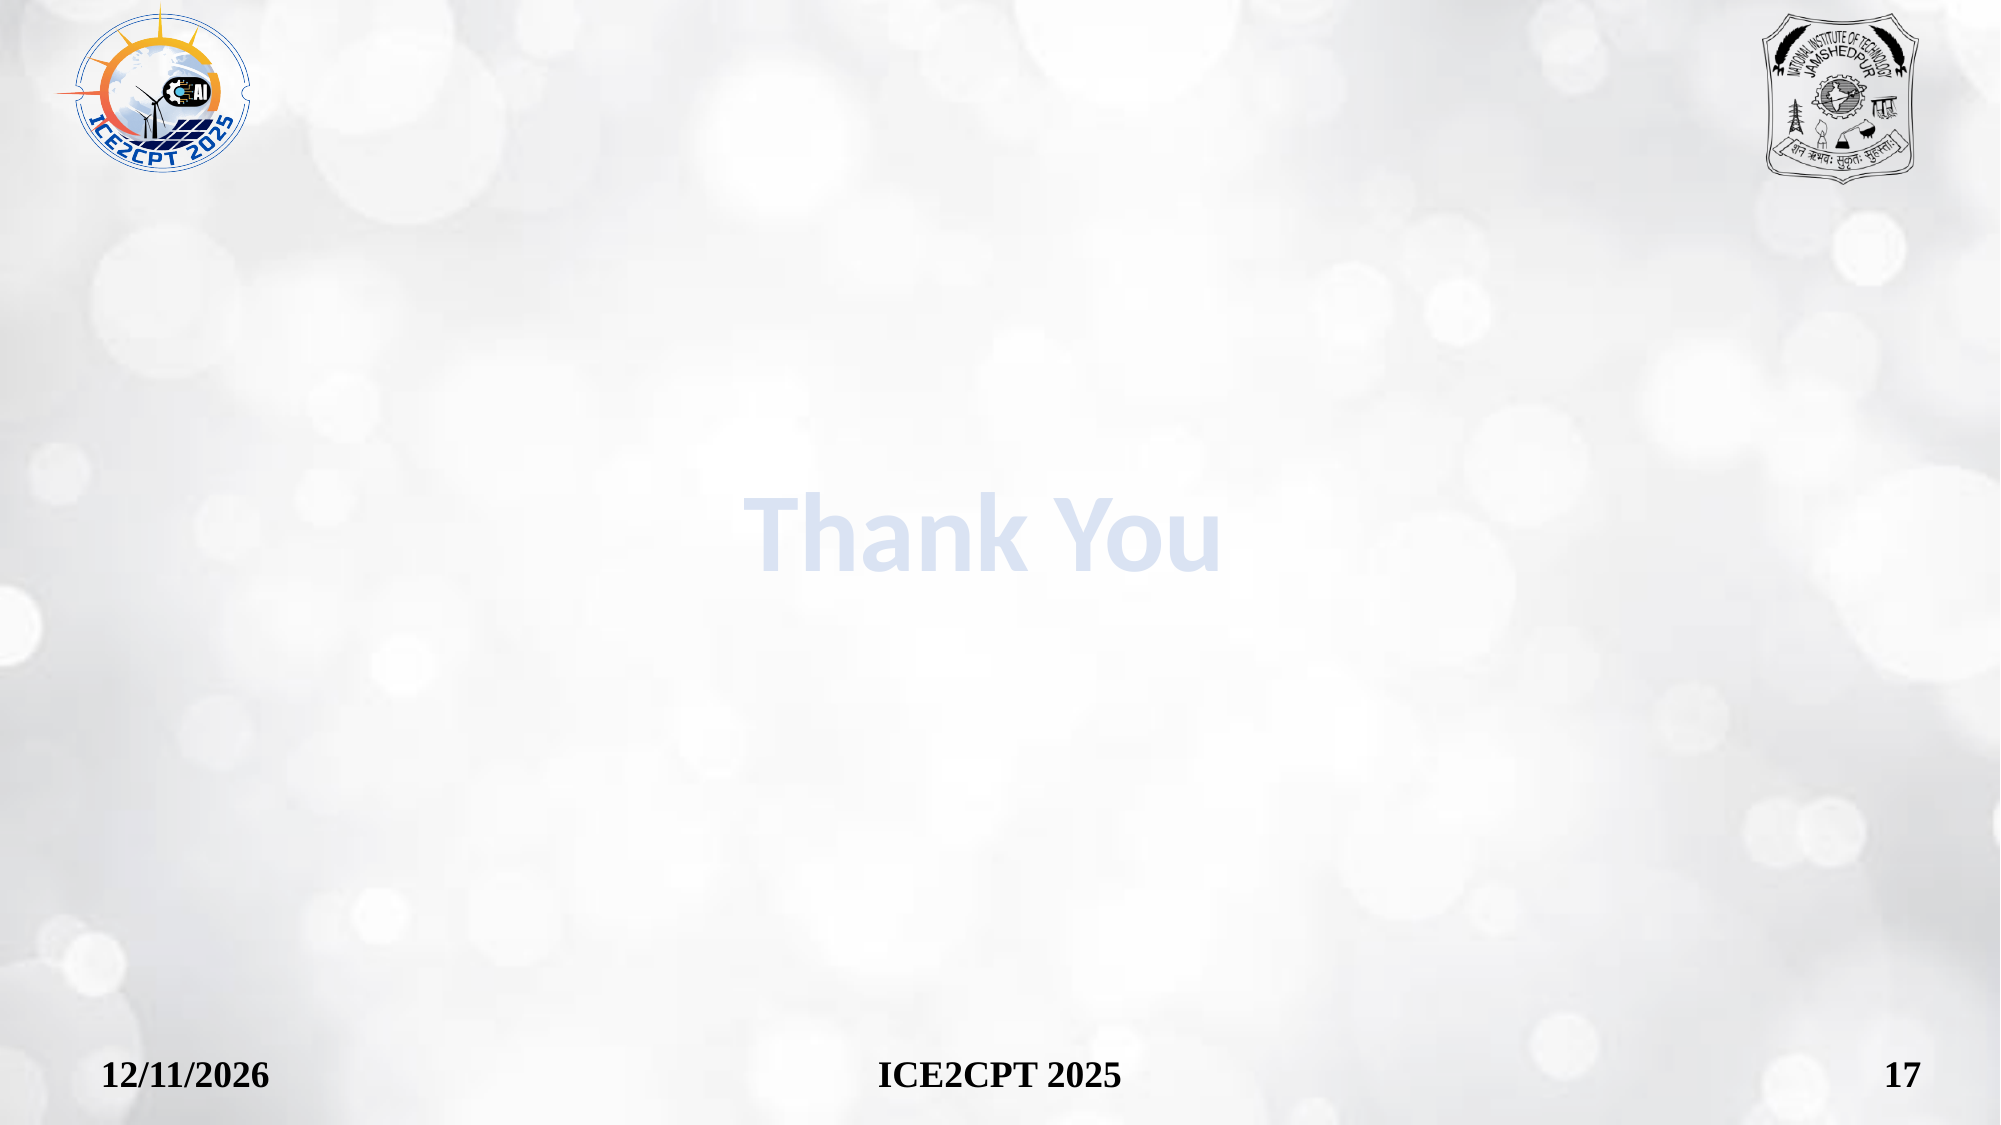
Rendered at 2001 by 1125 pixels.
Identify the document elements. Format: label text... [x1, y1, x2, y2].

slide_number 17 [1486, 1042, 1937, 1103]
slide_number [86, 1042, 537, 1103]
picture [1762, 13, 1919, 185]
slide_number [0, 0, 2000, 1125]
text_box Thank You [718, 450, 1251, 601]
footer ICE2CPT 2025 [662, 1042, 1338, 1103]
picture [41, 0, 260, 185]
